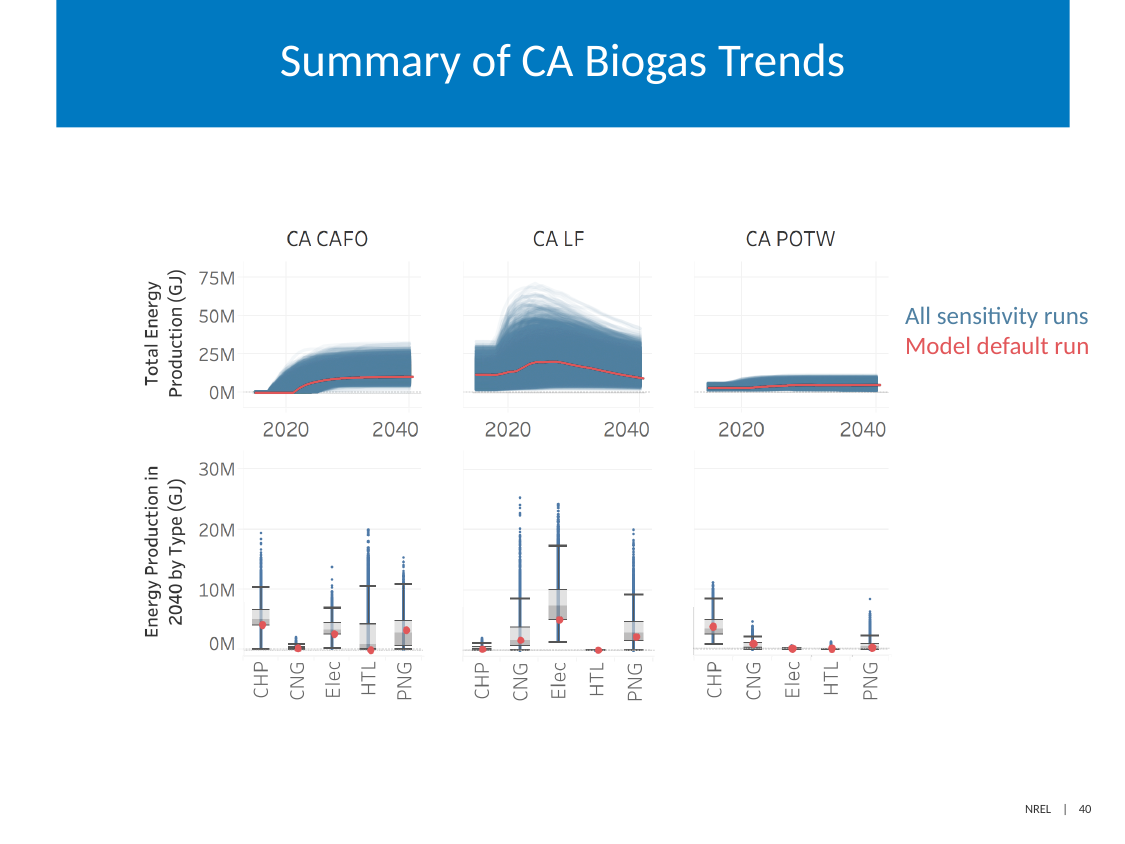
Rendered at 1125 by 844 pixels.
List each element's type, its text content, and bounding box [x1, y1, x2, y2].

title Summary of CA Biogas Trends [56, 0, 1070, 128]
picture [130, 216, 892, 717]
text_box All sensitivity runs Model default run [893, 292, 1117, 368]
